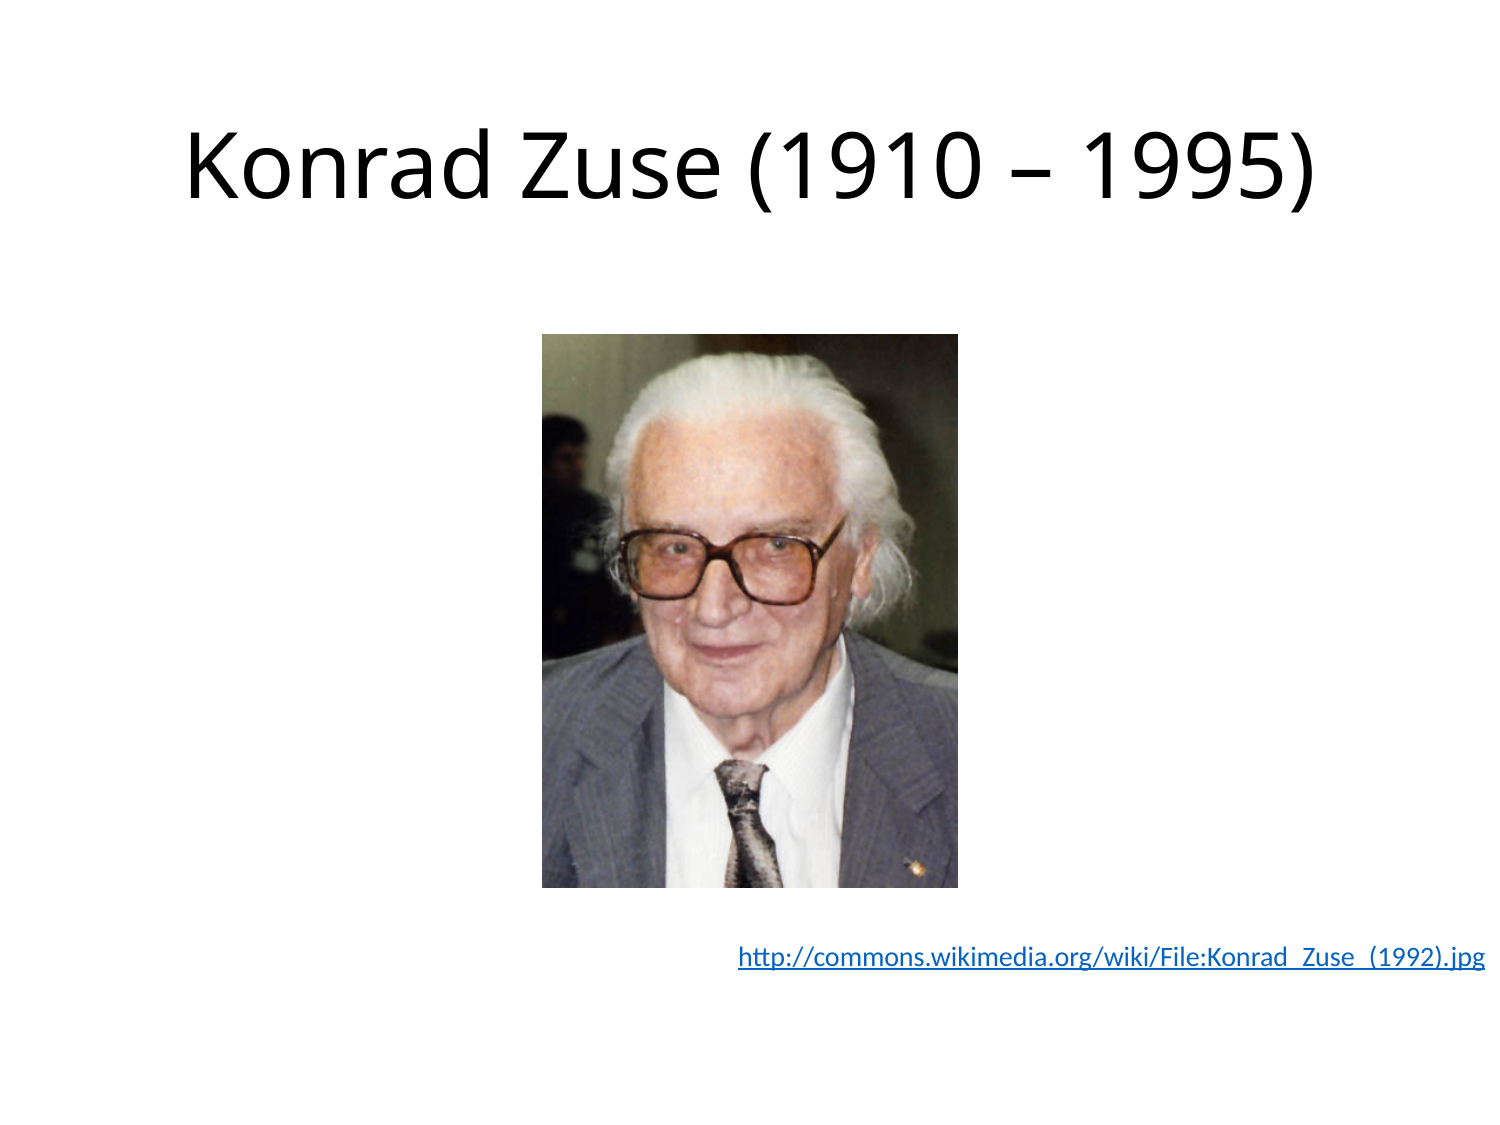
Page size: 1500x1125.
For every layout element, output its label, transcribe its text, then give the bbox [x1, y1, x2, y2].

title Konrad Zuse (1910 – 1995) [103, 59, 1397, 278]
picture [542, 334, 958, 888]
text_box http://commons.wikimedia.org/wiki/File:Konrad_Zuse_(1992).jpg [723, 930, 1500, 1013]
